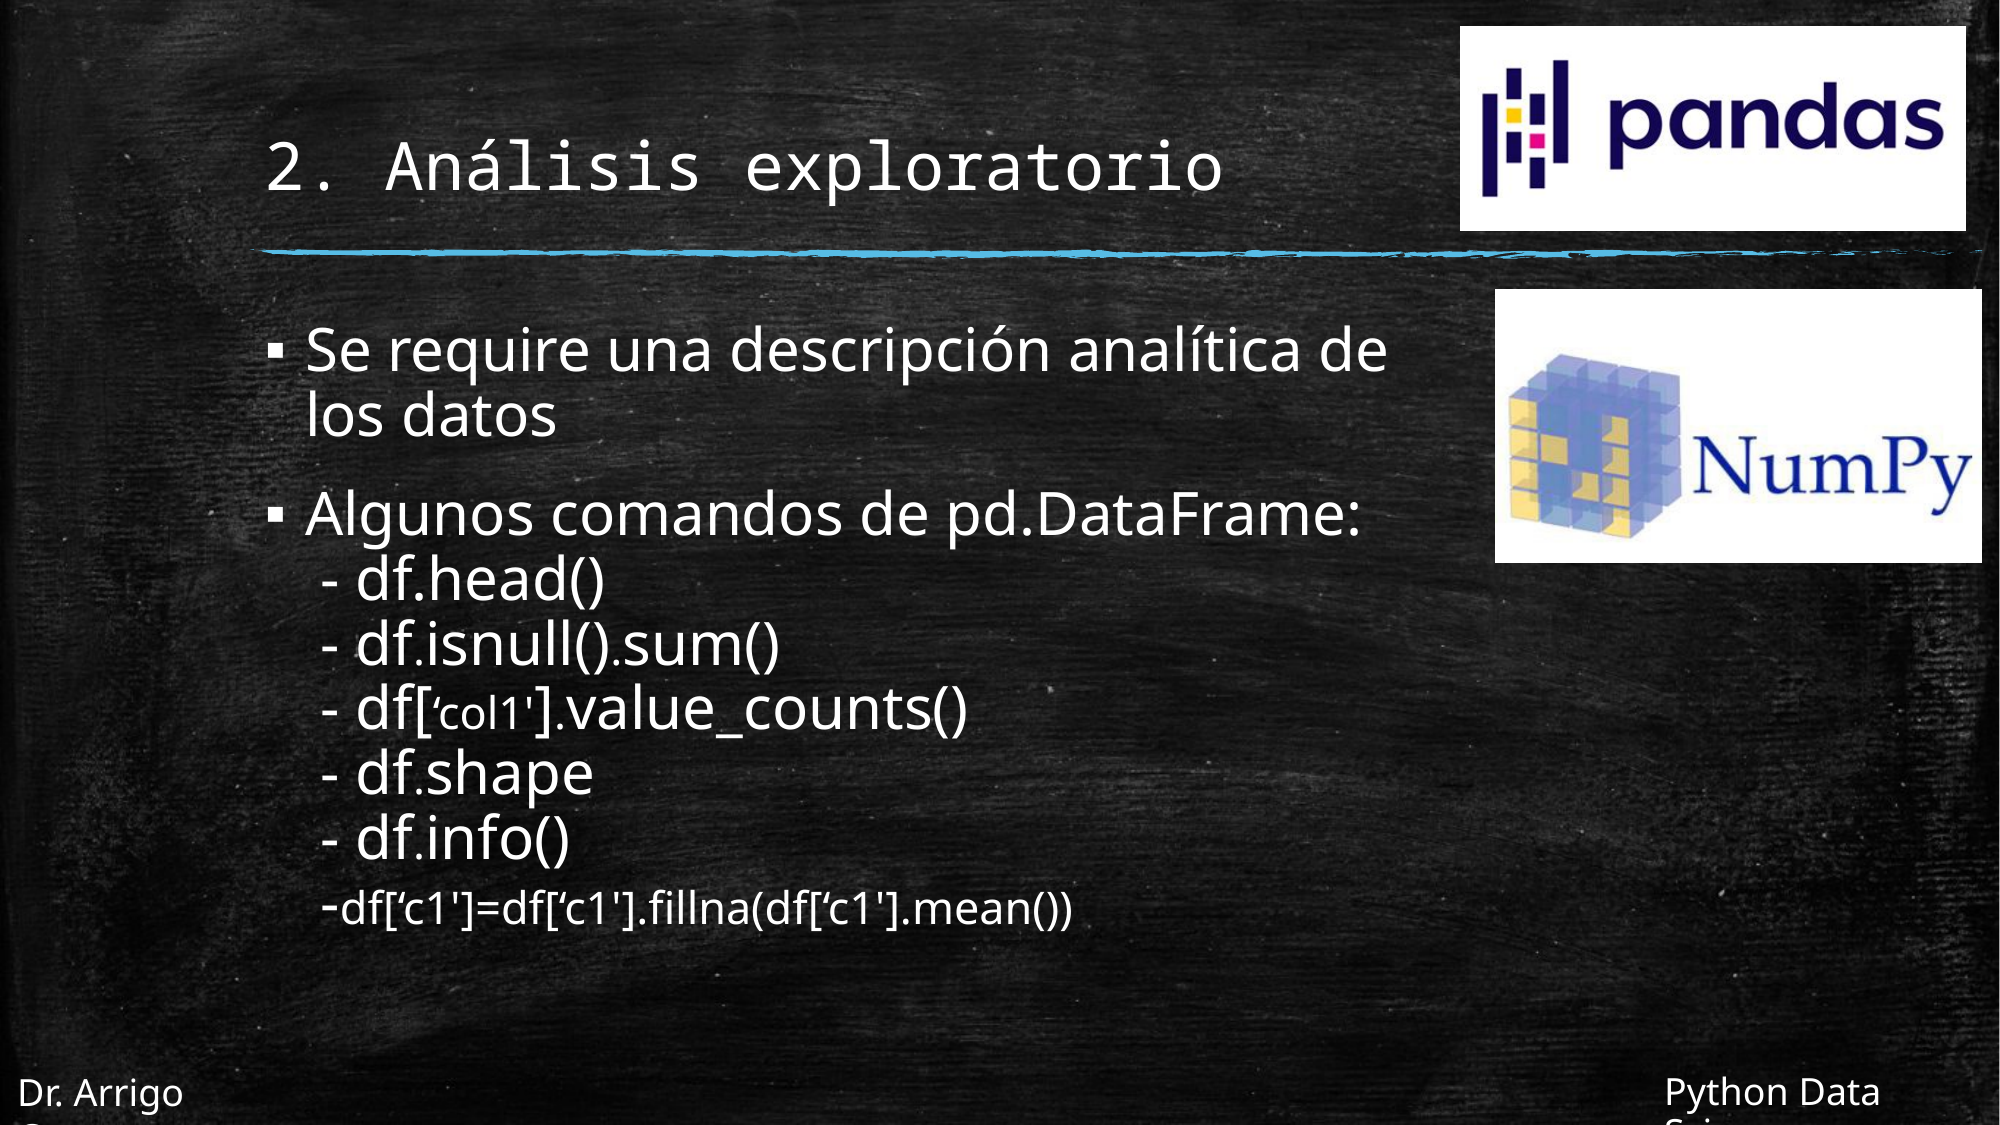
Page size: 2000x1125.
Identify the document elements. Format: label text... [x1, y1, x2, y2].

picture [1495, 289, 1982, 563]
title 2. Análisis exploratorio [249, 45, 1460, 213]
list Se require una descripción analítica de los datos Algunos comandos de pd.DataFrame: - df.head() - df.isnull().sum() - df[‘col1'].value_counts() - df.shape - df.info() -df[‘c1']=df[‘c1'].fillna(df[‘c1'].mean()) [249, 312, 1437, 1013]
picture [1460, 26, 1966, 231]
